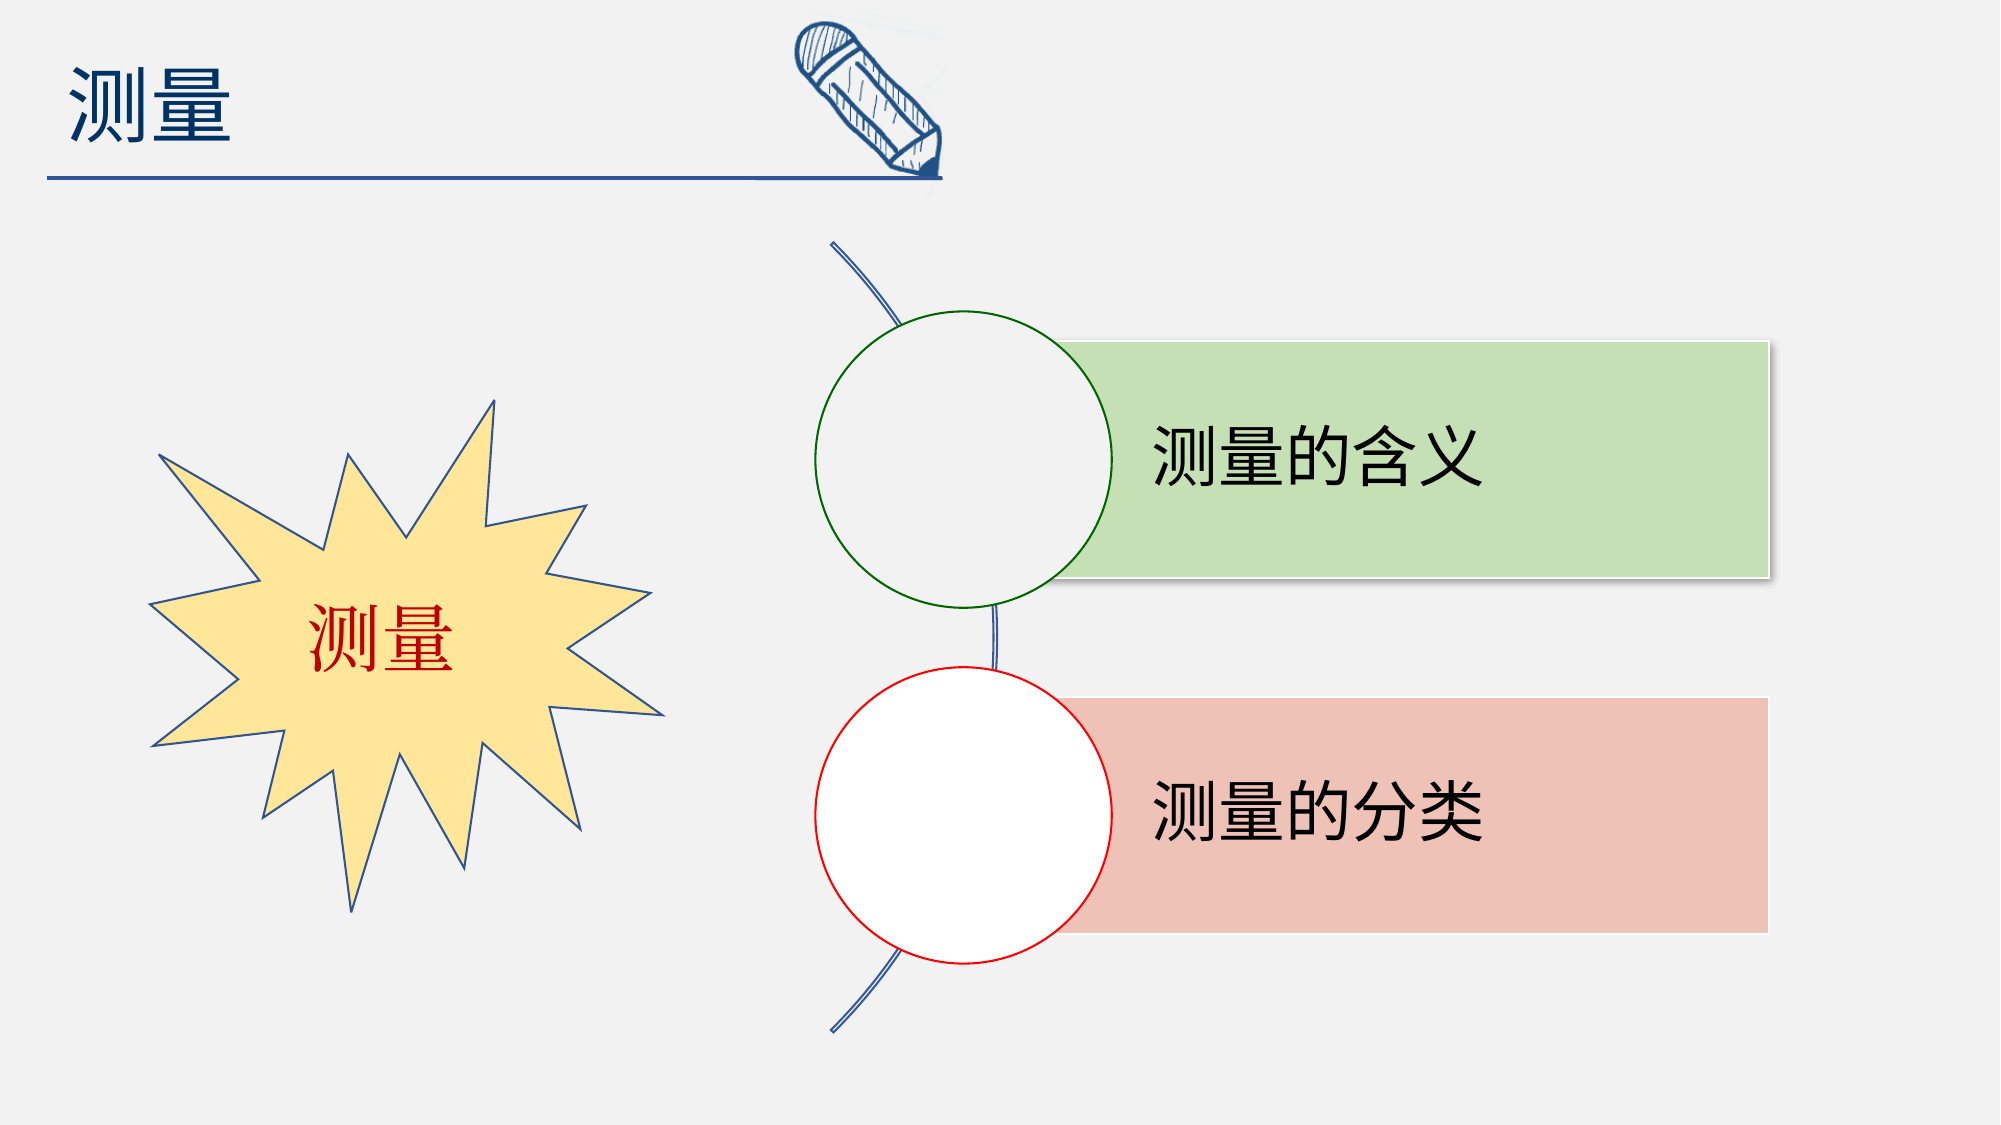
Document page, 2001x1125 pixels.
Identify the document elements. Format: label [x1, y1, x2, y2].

text_box [149, 399, 663, 913]
text_box [46, 12, 947, 197]
text_box [810, 222, 1774, 1053]
